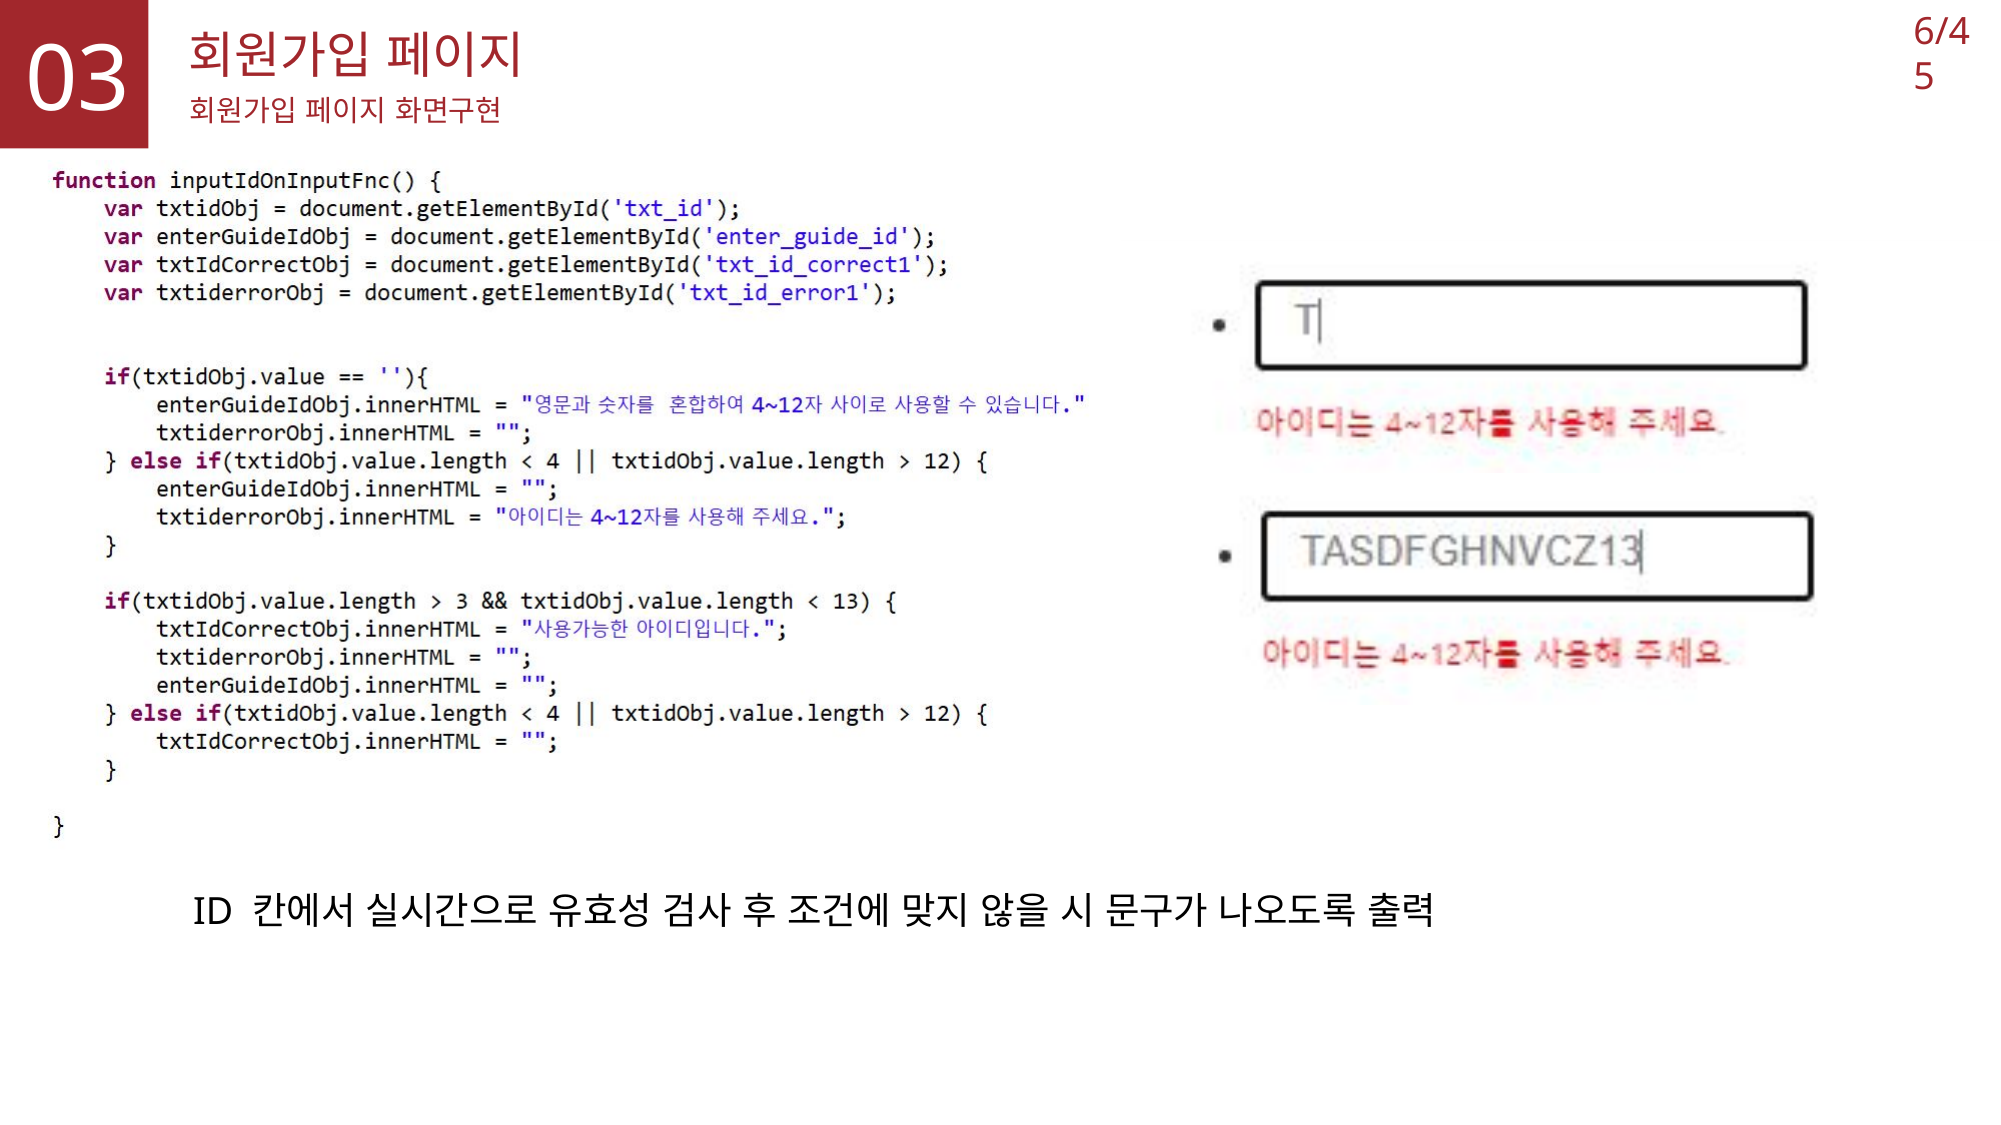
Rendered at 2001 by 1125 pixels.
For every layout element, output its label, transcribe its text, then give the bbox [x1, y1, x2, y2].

text_box 03 [10, 11, 146, 136]
text_box 6/45 [1898, 0, 2000, 105]
text_box 회원가입 페이지 화면구현 [174, 85, 519, 135]
text_box 회원가입 페이지 [173, 15, 540, 91]
text_box ID 칸에서 실시간으로 유효성 검사 후 조건에 맞지 않을 시 문구가 나오도록 출력 [178, 879, 1834, 940]
text_box [0, 0, 149, 149]
picture [16, 160, 2000, 854]
